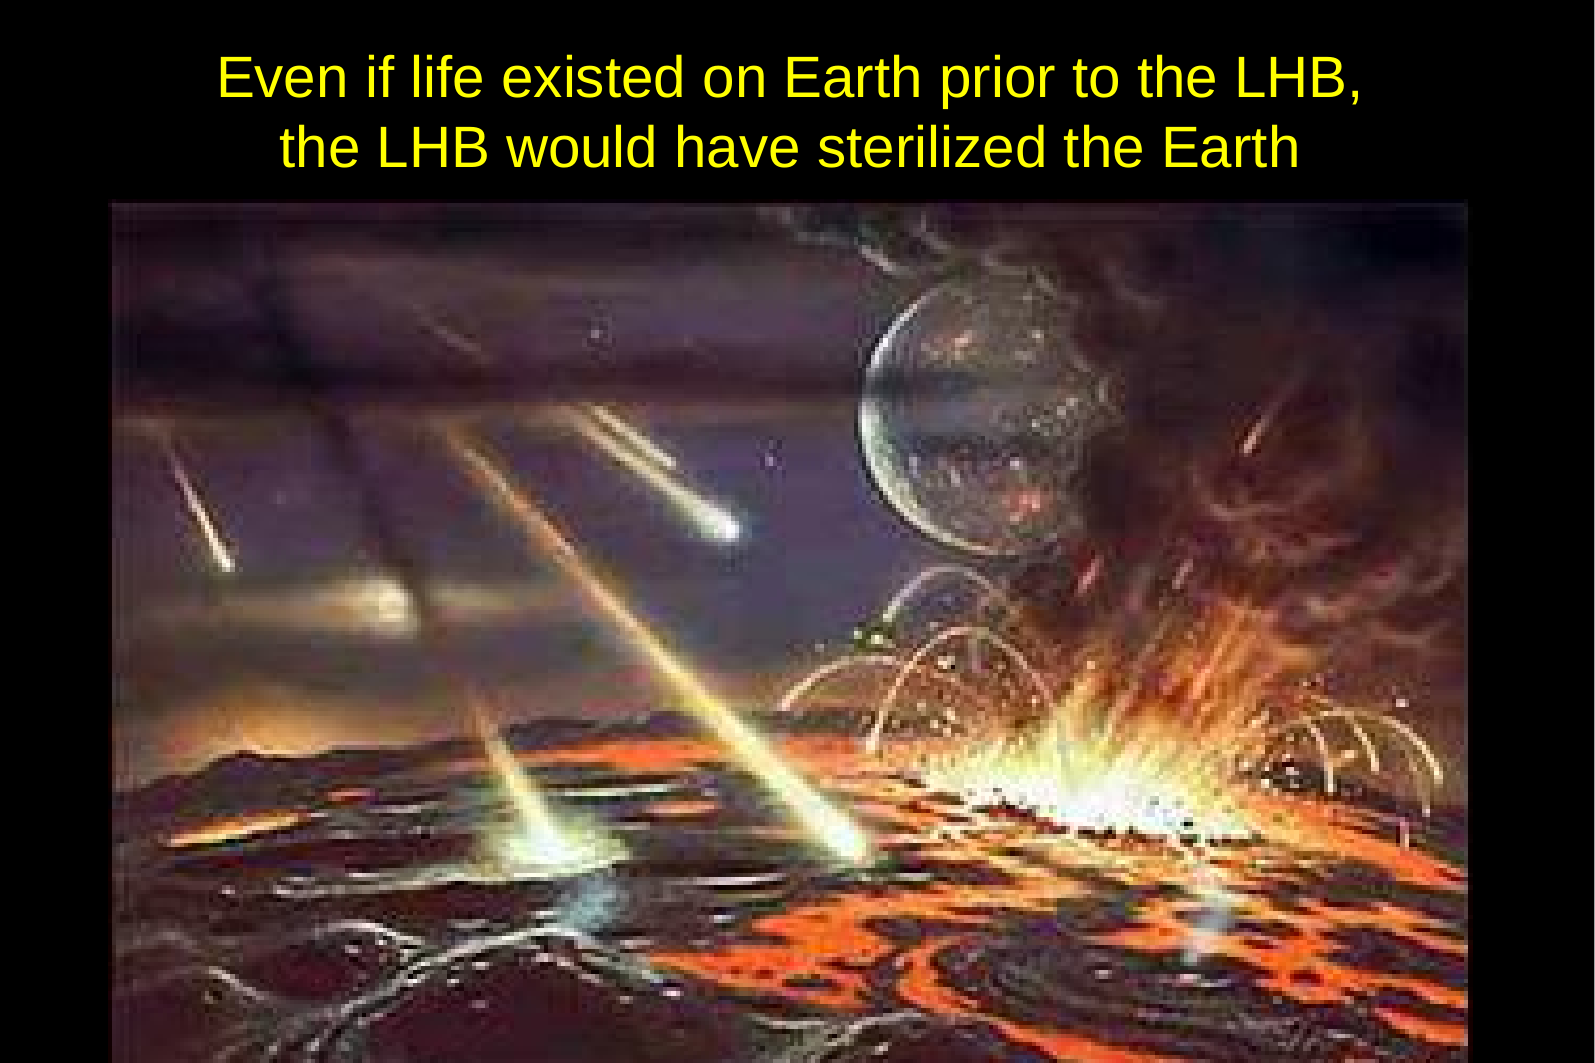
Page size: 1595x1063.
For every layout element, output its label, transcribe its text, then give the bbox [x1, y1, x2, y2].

text_box Even if life existed on Earth prior to the LHB, the LHB would have sterilized the Earth [159, 31, 1422, 187]
picture [107, 199, 1473, 1063]
